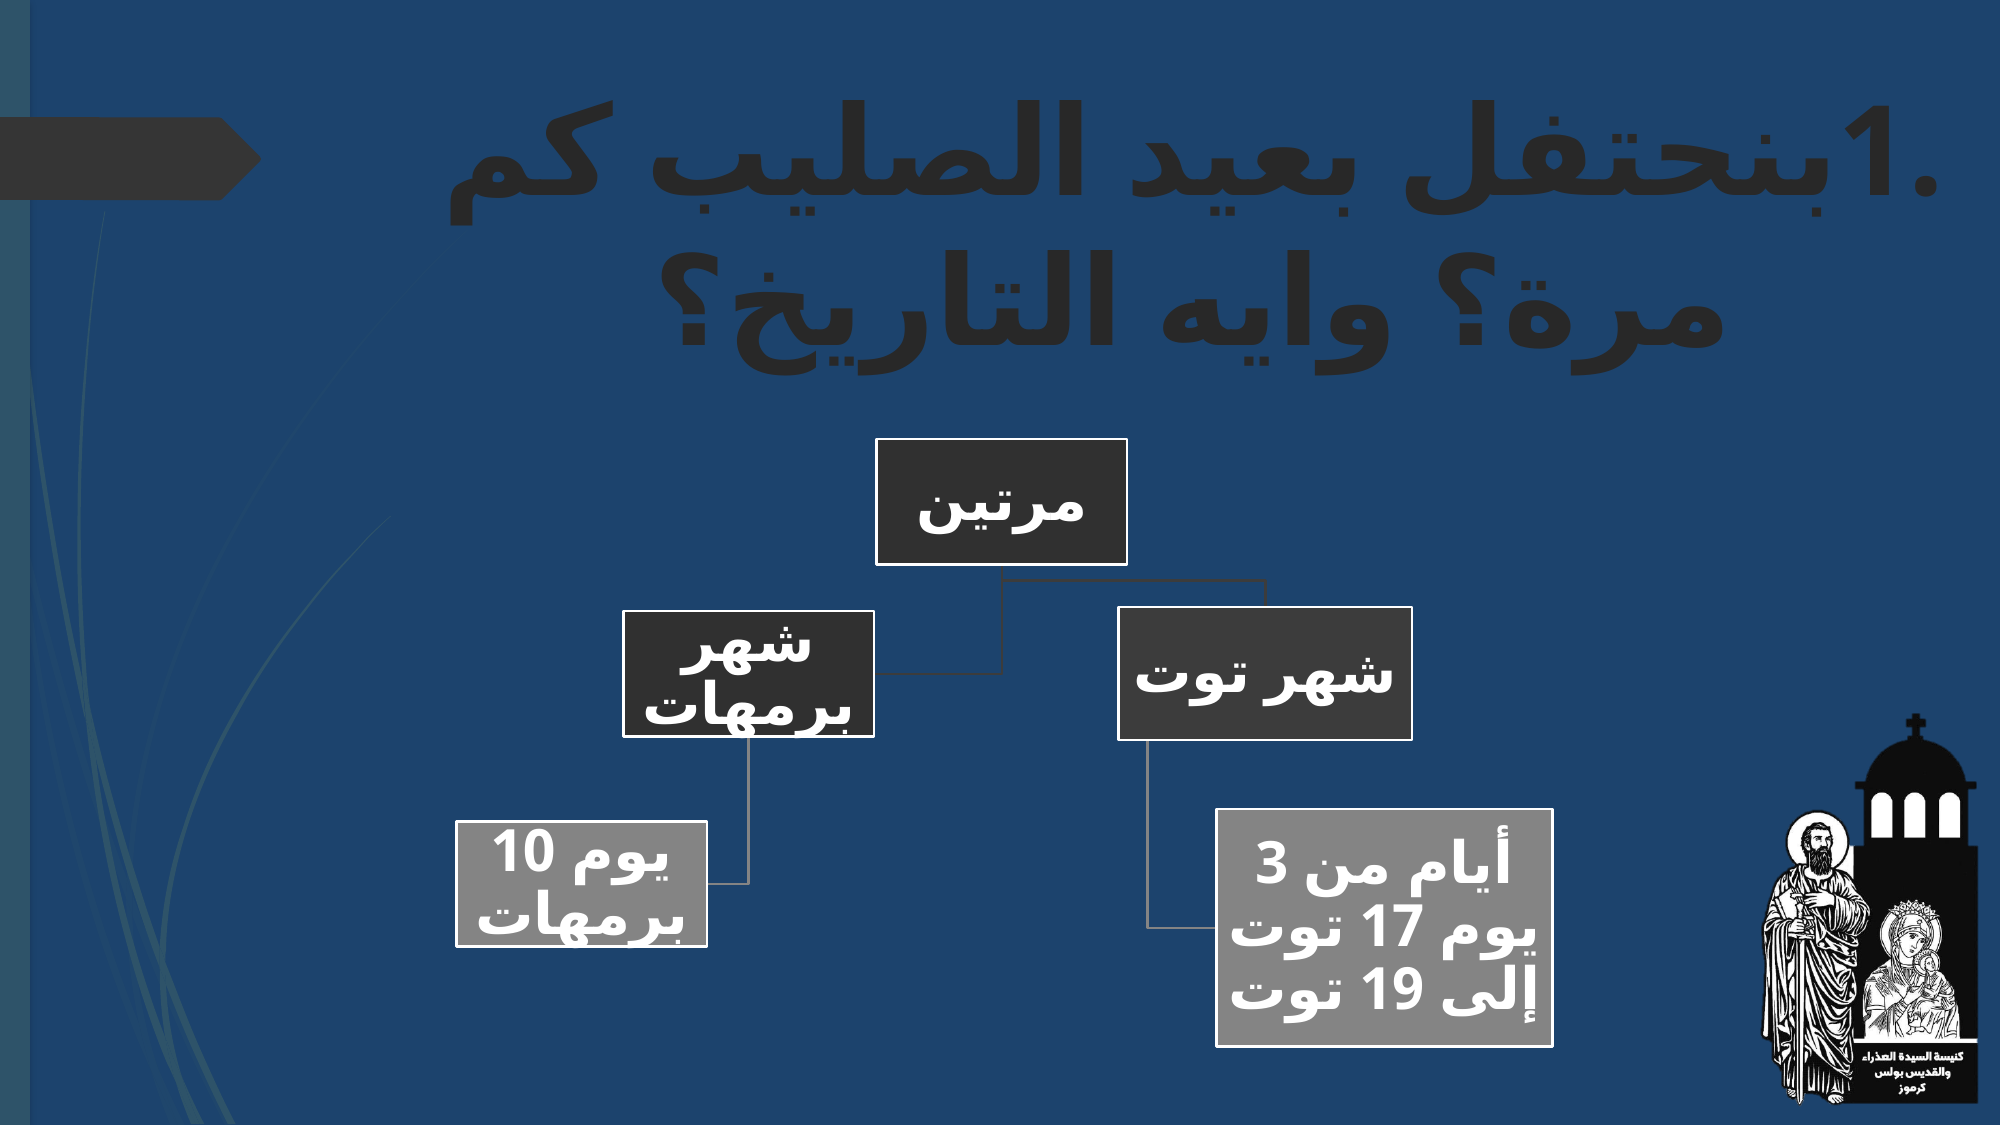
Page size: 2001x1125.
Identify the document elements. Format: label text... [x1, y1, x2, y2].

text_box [145, 438, 1674, 1125]
text_box .1بنحتفل بعيد الصليب كم مرة؟ وايه التاريخ؟ [386, 63, 2000, 378]
picture [1674, 662, 2000, 1125]
